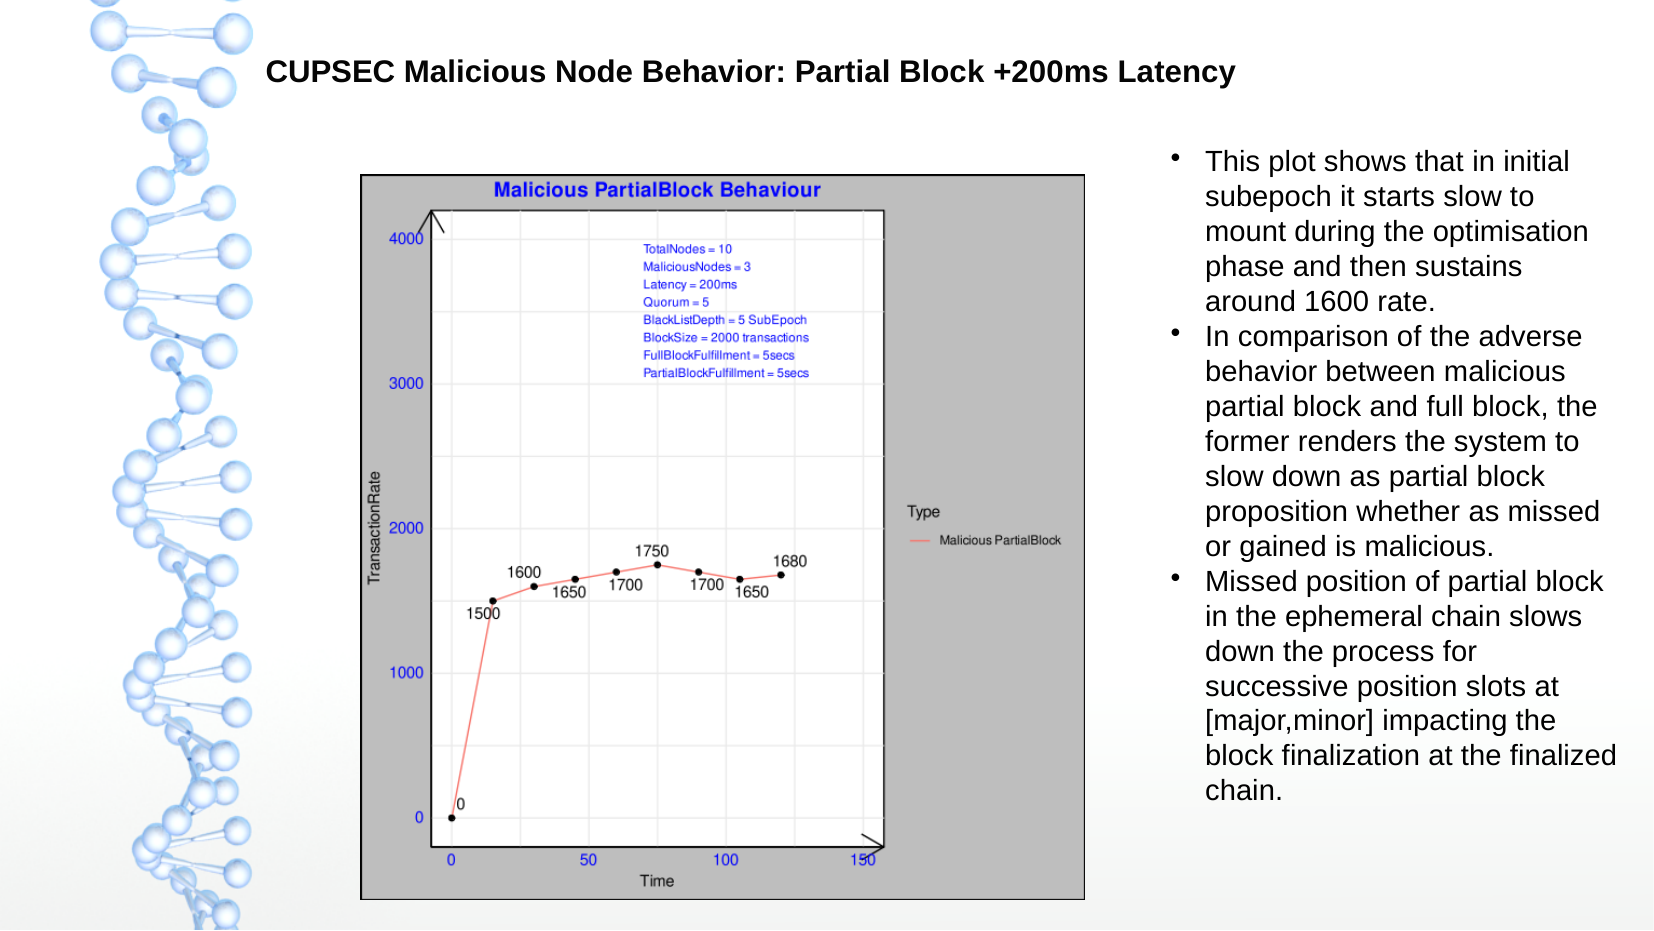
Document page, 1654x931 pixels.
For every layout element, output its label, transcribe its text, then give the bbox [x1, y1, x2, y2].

picture [0, 0, 1654, 930]
text_box CUPSEC Malicious Node Behavior: Partial Block +200ms Latency [265, 14, 1245, 126]
text_box This plot shows that in initial subepoch it starts slow to mount during the optimisation phase and then sustains around 1600 rate. In comparison of the adverse behavior between malicious partial block and full block, the former renders the system to slow down as partial block proposition whether as missed or gained is malicious. Missed position of partial block in the ephemeral chain slows down the process for successive position slots at [major,minor] impacting the block finalization at the finalized chain. [1155, 135, 1635, 915]
